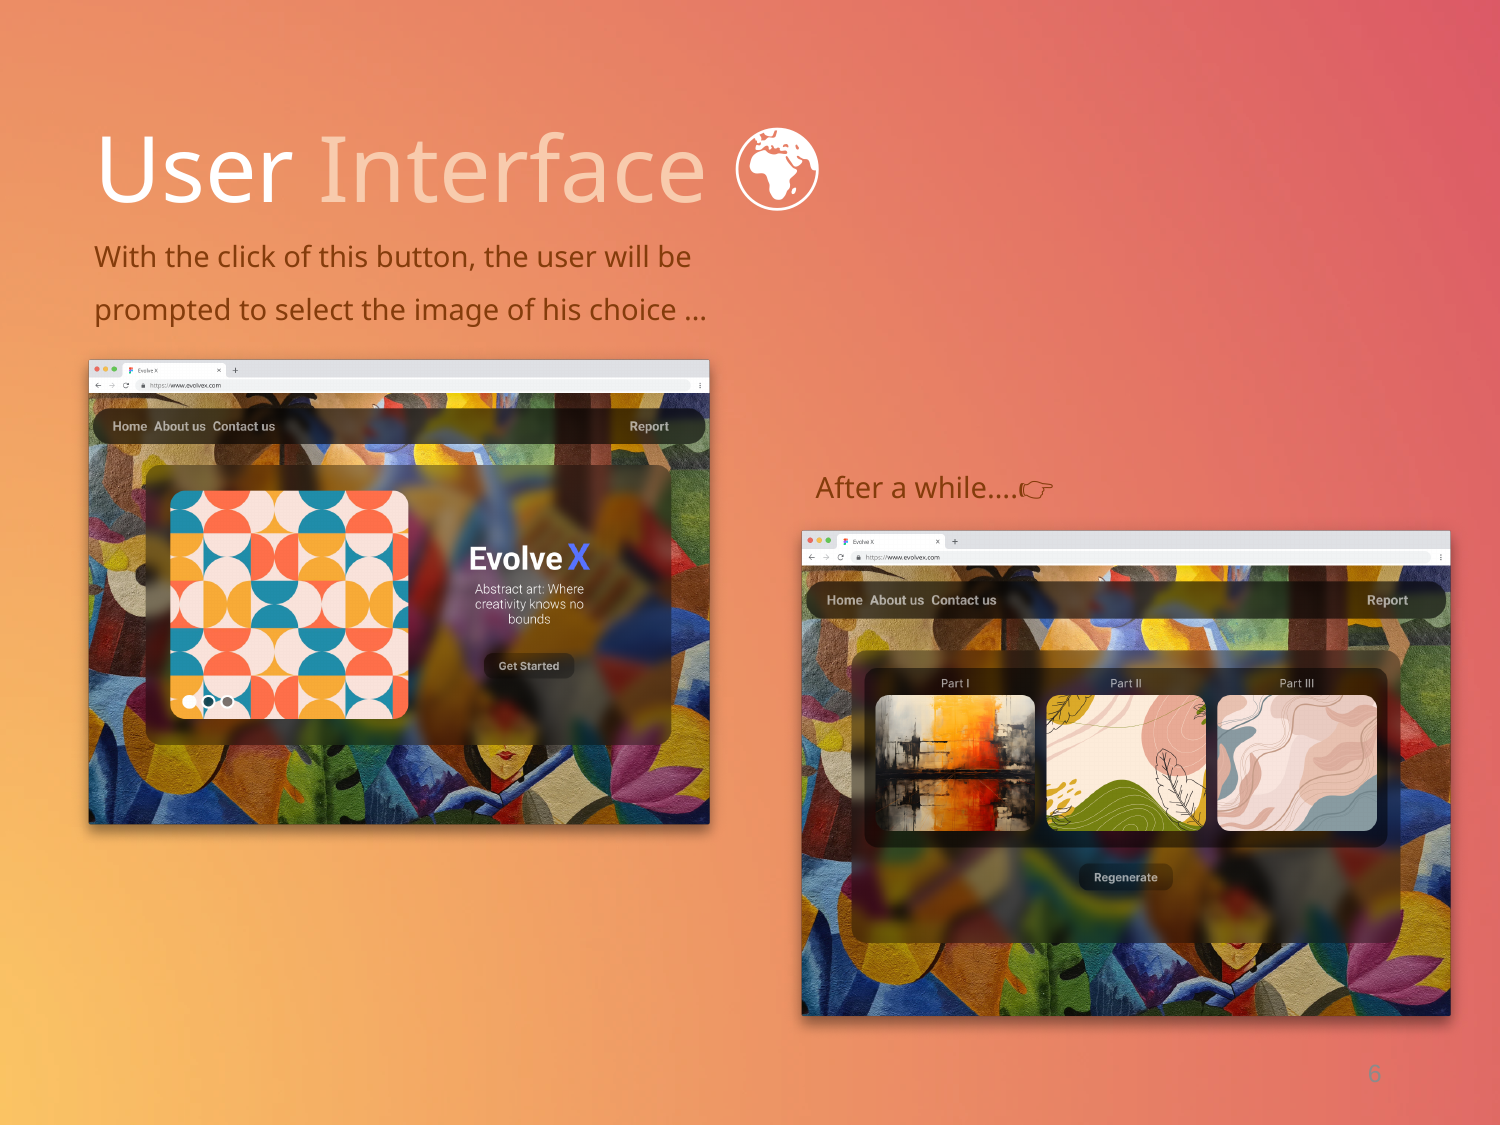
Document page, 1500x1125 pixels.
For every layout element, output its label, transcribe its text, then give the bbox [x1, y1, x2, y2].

picture [779, 512, 1473, 1043]
picture [67, 342, 731, 850]
text_box After a while….👉 [800, 462, 1142, 512]
text_box User Interface 🌍 With the click of this button, the user will be prompted to select the image of his choice … [79, 48, 852, 334]
slide_number 6 [1059, 1043, 1397, 1103]
